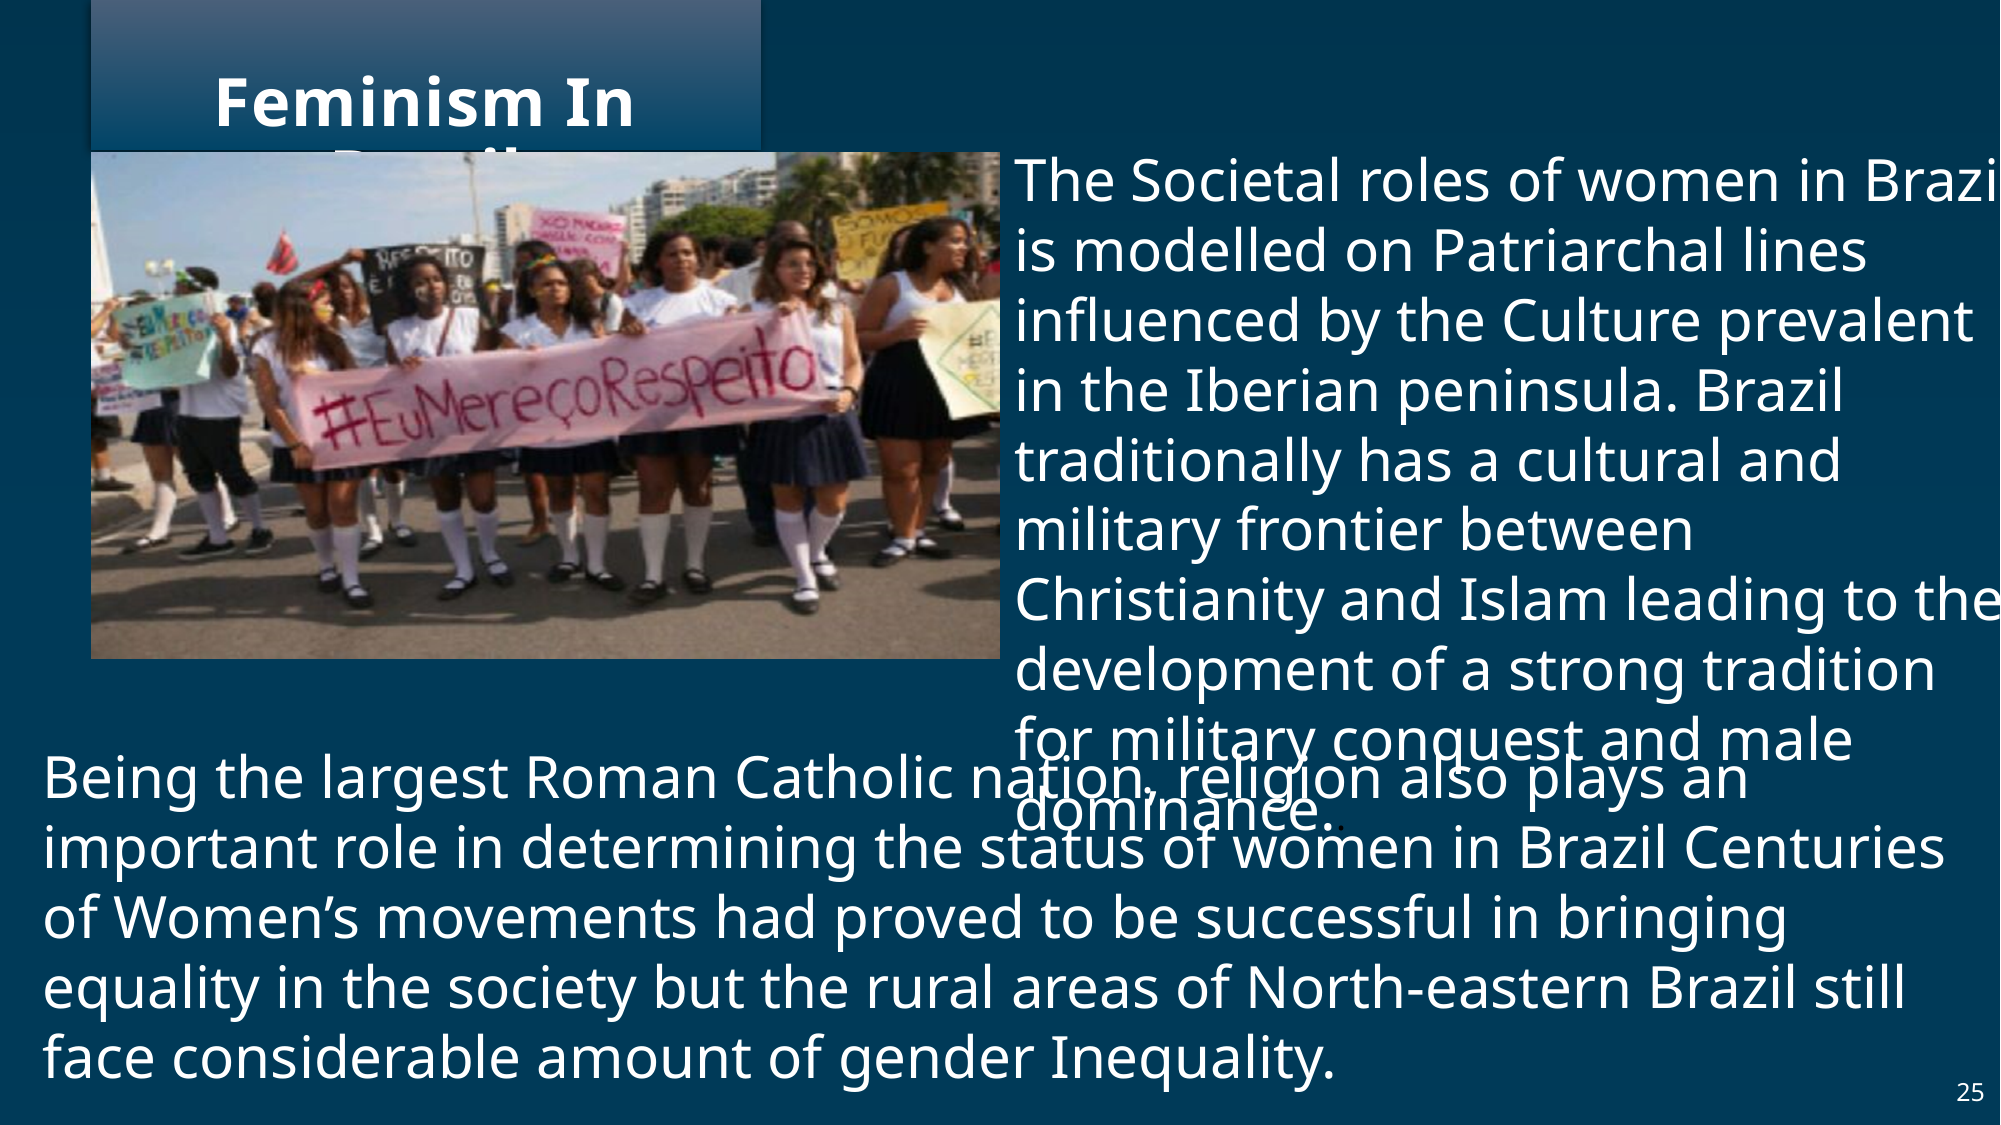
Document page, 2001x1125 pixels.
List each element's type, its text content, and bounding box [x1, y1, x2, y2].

slide_number 25 [1972, 1063, 2000, 1124]
text_box Being the largest Roman Catholic nation, religion also plays an important role in determining the status of women in Brazil Centuries of Women’s movements had proved to be successful in bringing equality in the society but the rural areas of North-eastern Brazil still face considerable amount of gender Inequality. Women’s movement in Brazil is mainly dominated by upper middle class women and the movement is more on the lines of bringing a reformation rather than to revolutionize the System. [28, 732, 1972, 1125]
title Feminism In Brazil [91, 0, 761, 150]
picture [92, 152, 999, 658]
text_box The Societal roles of women in Brazil is modelled on Patriarchal lines influenced by the Culture prevalent in the Iberian peninsula. Brazil traditionally has a cultural and military frontier between Christianity and Islam leading to the development of a strong tradition for military conquest and male dominance.. [999, 135, 2000, 850]
